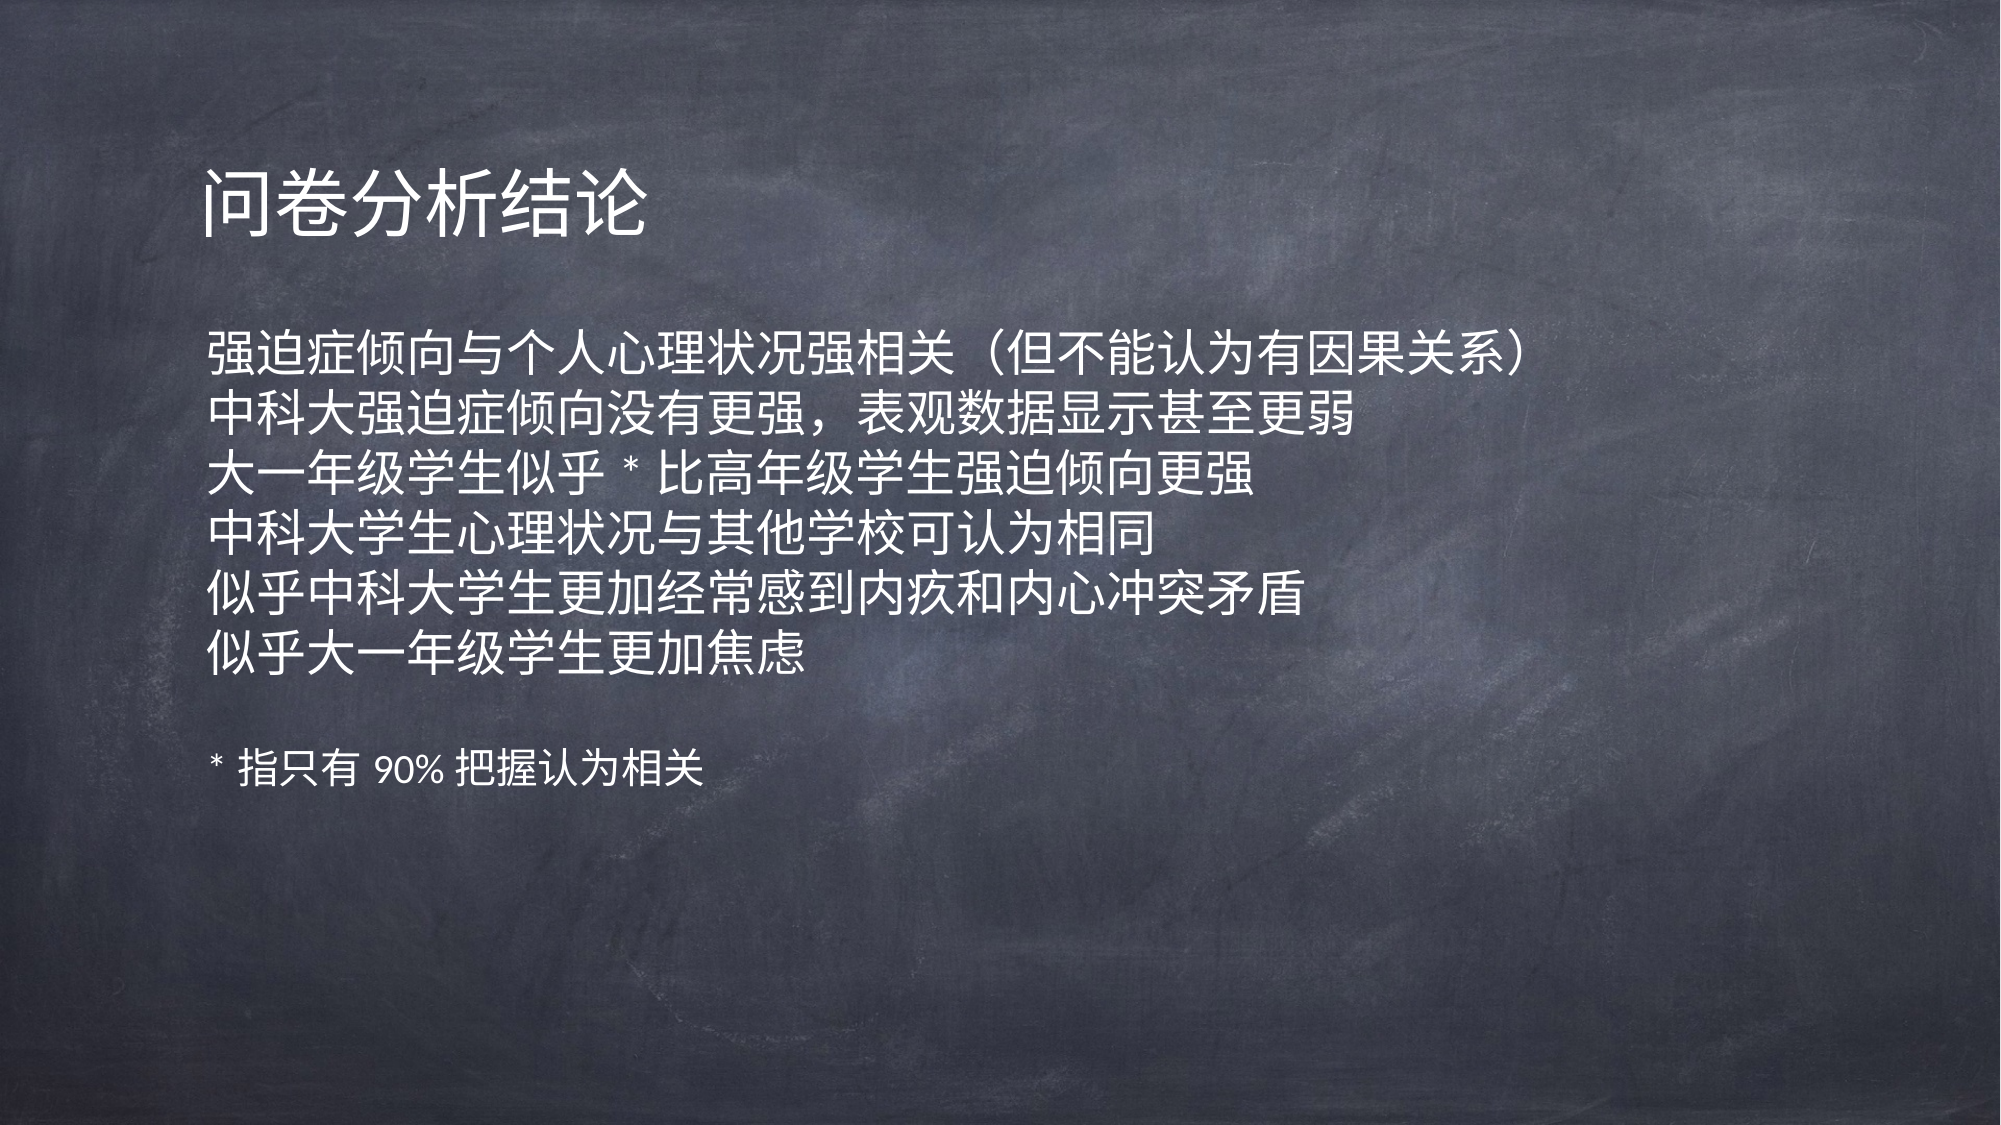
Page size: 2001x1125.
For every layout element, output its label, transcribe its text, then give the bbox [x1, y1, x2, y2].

picture [0, 0, 2001, 1125]
text_box 问卷分析结论 [184, 148, 1520, 254]
text_box 强迫症倾向与个人心理状况强相关（但不能认为有因果关系） 中科大强迫症倾向没有更强，表观数据显示甚至更弱 大一年级学生似乎*比高年级学生强迫倾向更强 中科大学生心理状况与其他学校可认为相同 似乎中科大学生更加经常感到内疚和内心冲突矛盾 似乎大一年级学生更加焦虑 *指只有90%把握认为相关 [191, 314, 1572, 800]
